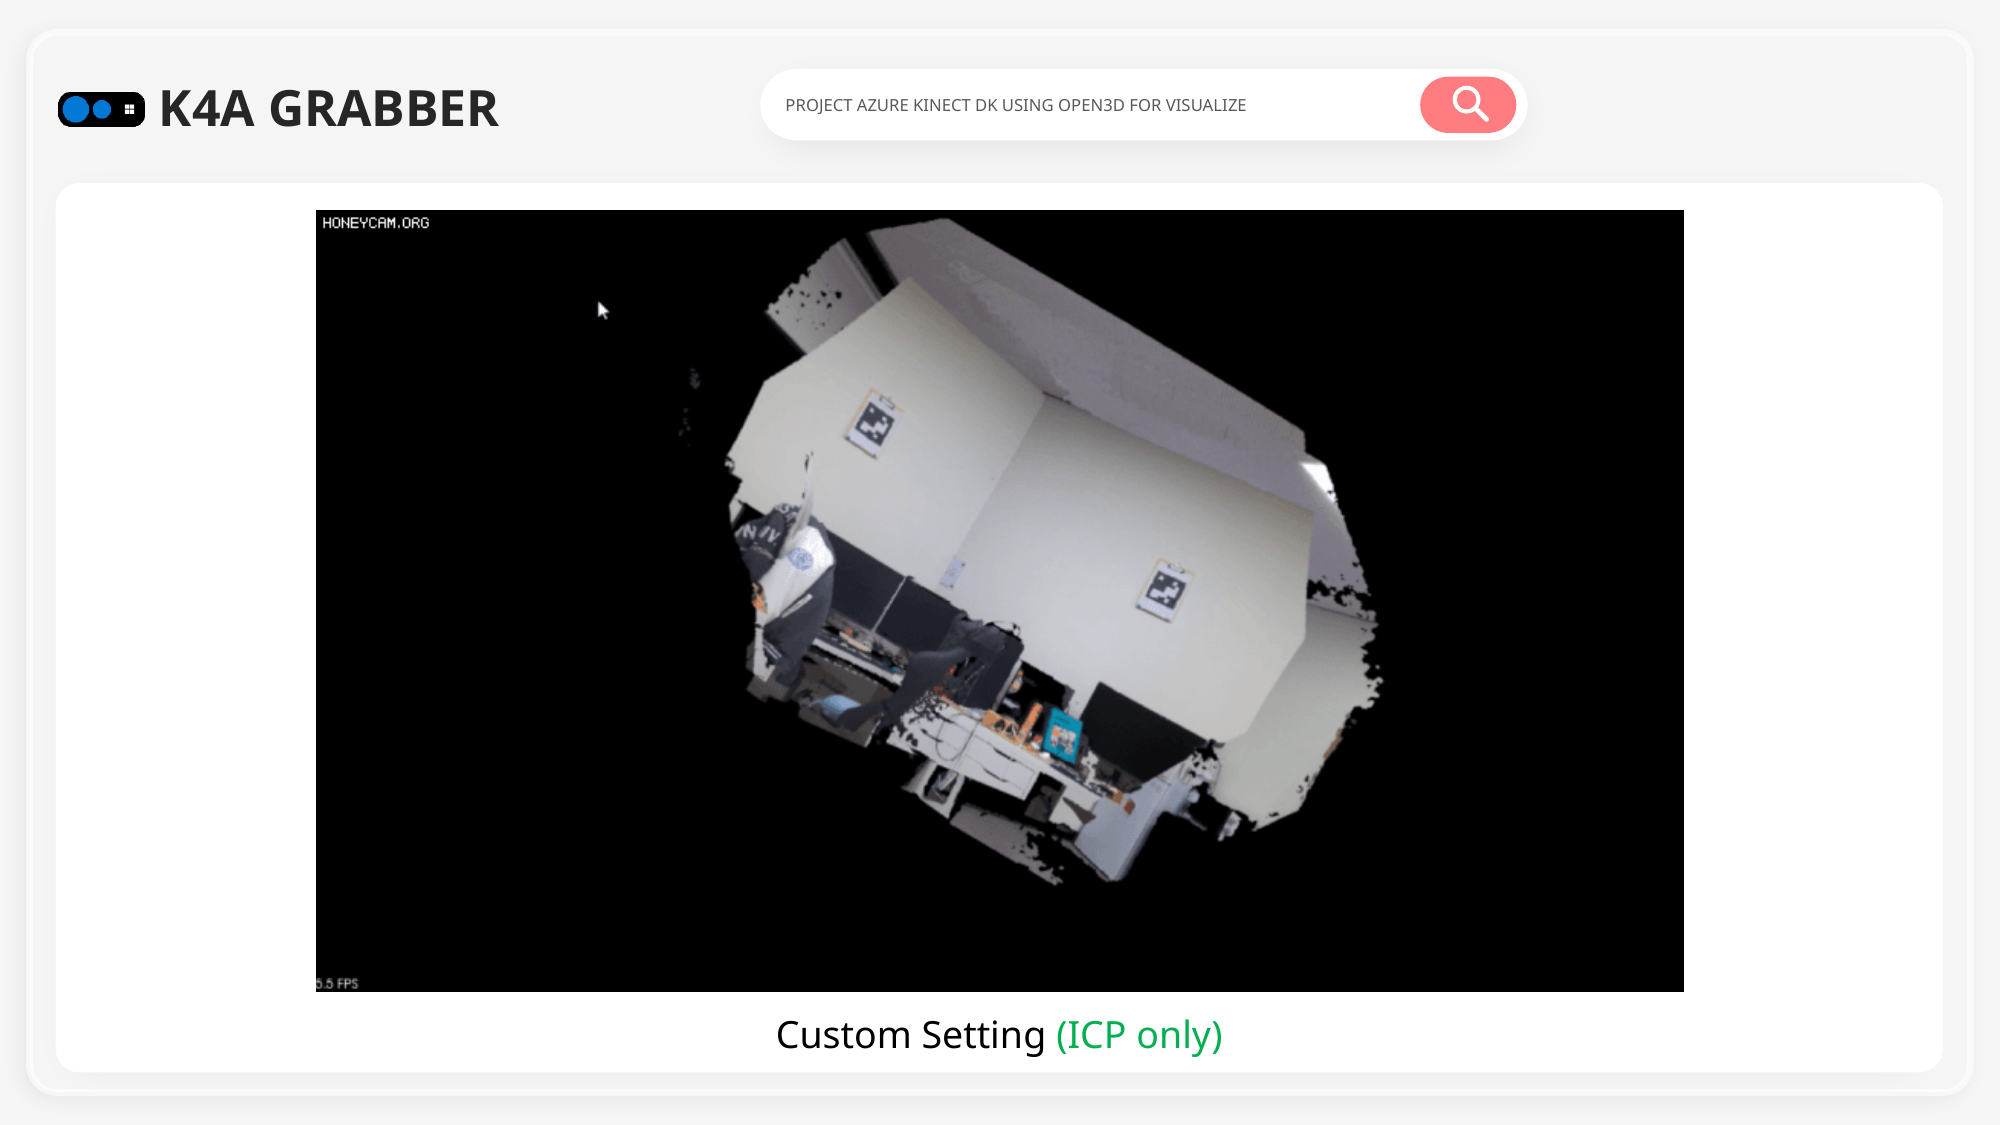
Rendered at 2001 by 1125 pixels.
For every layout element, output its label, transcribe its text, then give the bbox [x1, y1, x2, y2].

text_box [1419, 75, 1518, 134]
text_box K4A GRABBER [144, 69, 1145, 144]
text_box [54, 182, 1944, 1074]
text_box PROJECT AZURE KINECT DK USING OPEN3D FOR VISUALIZE [788, 68, 1529, 142]
text_box Custom Setting (ICP only) [709, 1003, 1289, 1064]
text_box [28, 31, 1972, 1094]
picture [58, 86, 145, 132]
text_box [1452, 85, 1484, 124]
picture [316, 210, 1684, 992]
